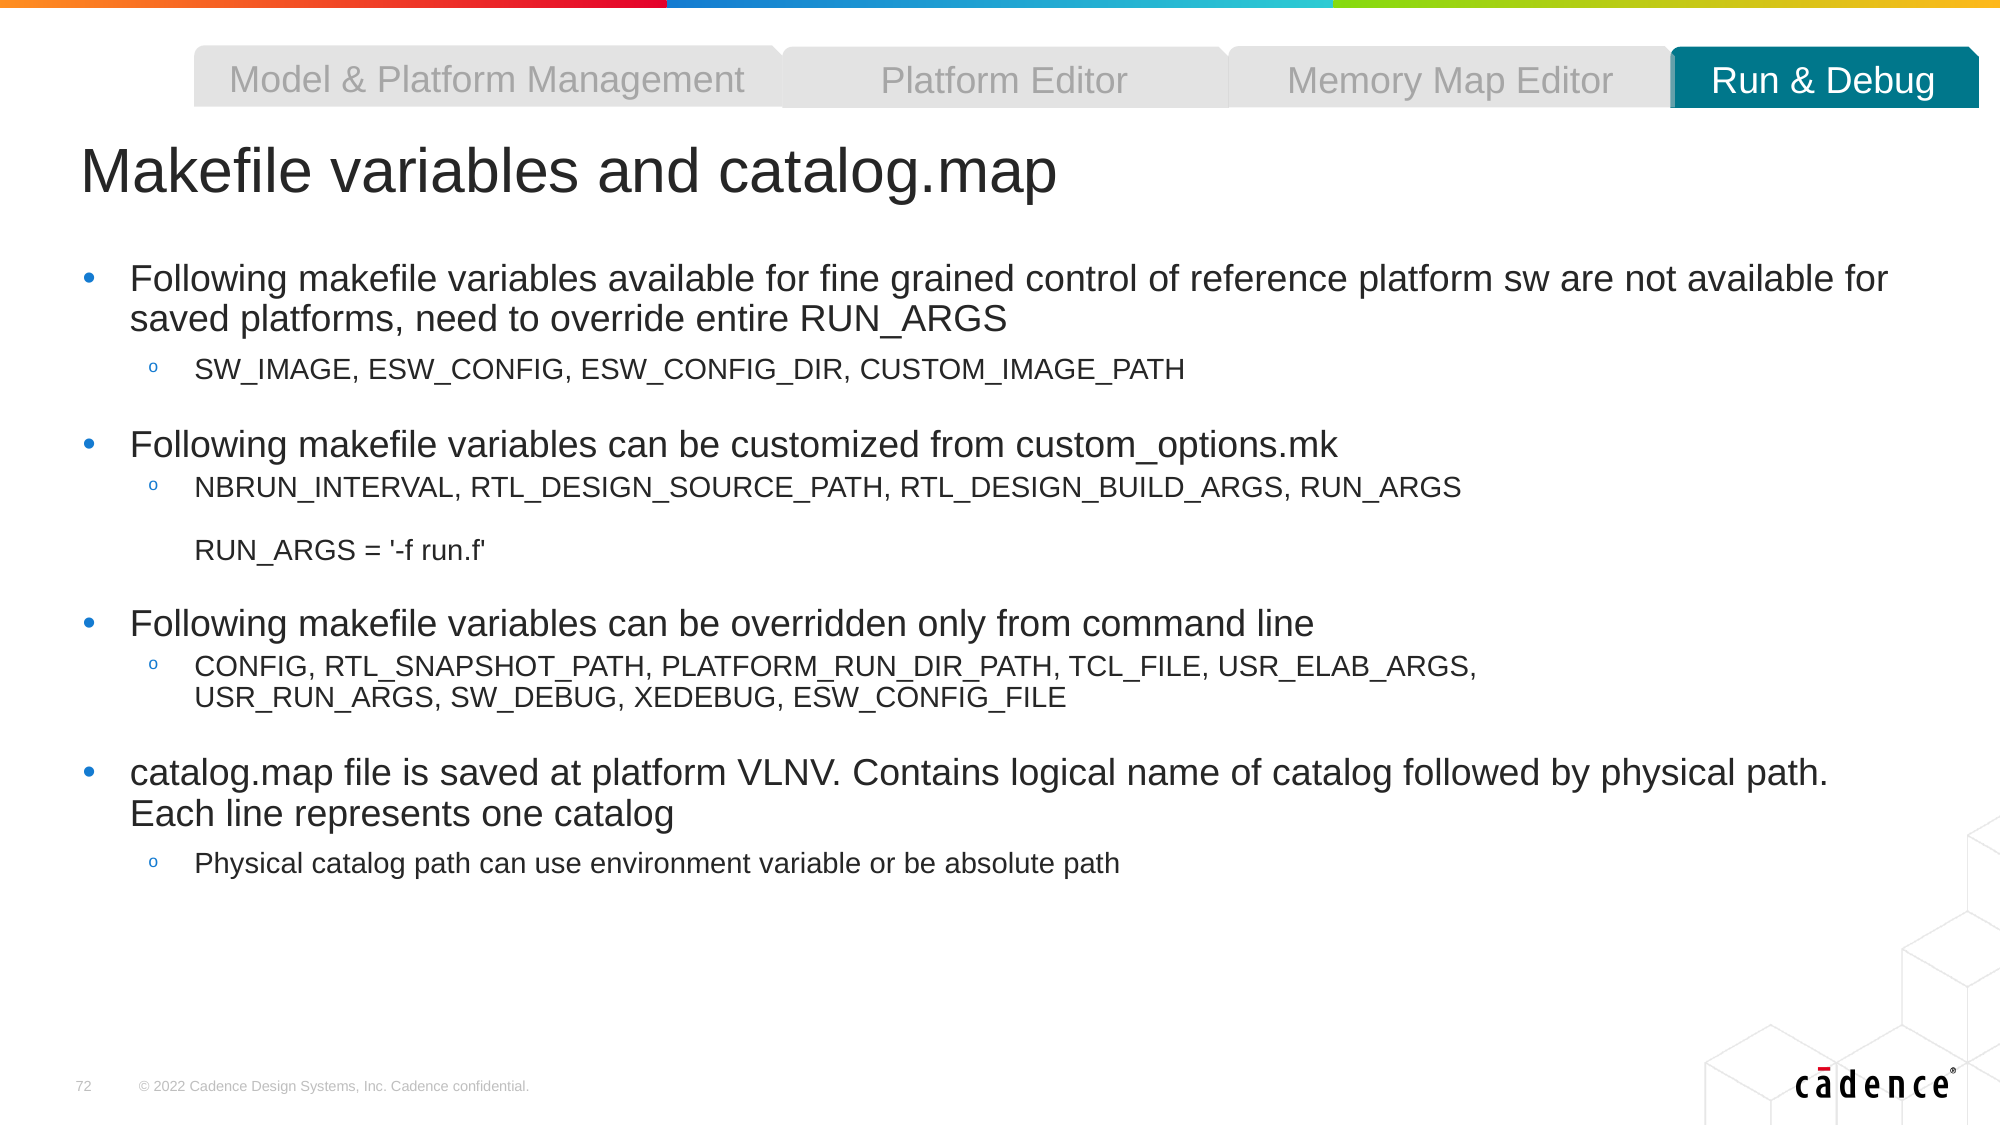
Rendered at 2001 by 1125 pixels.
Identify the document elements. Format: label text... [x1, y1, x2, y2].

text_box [194, 45, 1979, 108]
title Makefile variables and catalog.map [73, 131, 1929, 241]
picture [1643, 44, 2000, 1125]
list Following makefile variables available for fine grained control of reference platform sw are not available for saved platforms, need to override entire RUN_ARGS SW_IMAGE, ESW_CONFIG, ESW_CONFIG_DIR, CUSTOM_IMAGE_PATH Following makefile variables can be customized from custom_options.mk NBRUN_INTERVAL, RTL_DESIGN_SOURCE_PATH, RTL_DESIGN_BUILD_ARGS, RUN_ARGS RUN_ARGS = '-f run.f' Following makefile variables can be overridden only from command line CONFIG, RTL_SNAPSHOT_PATH, PLATFORM_RUN_DIR_PATH, TCL_FILE, USR_ELAB_ARGS, USR_RUN_ARGS, SW_DEBUG, XEDEBUG, ESW_CONFIG_FILE catalog.map file is saved at platform VLNV. Contains logical name of catalog followed by physical path. Each line represents one catalog Physical catalog path can use environment variable or be absolute path [73, 251, 1929, 1046]
